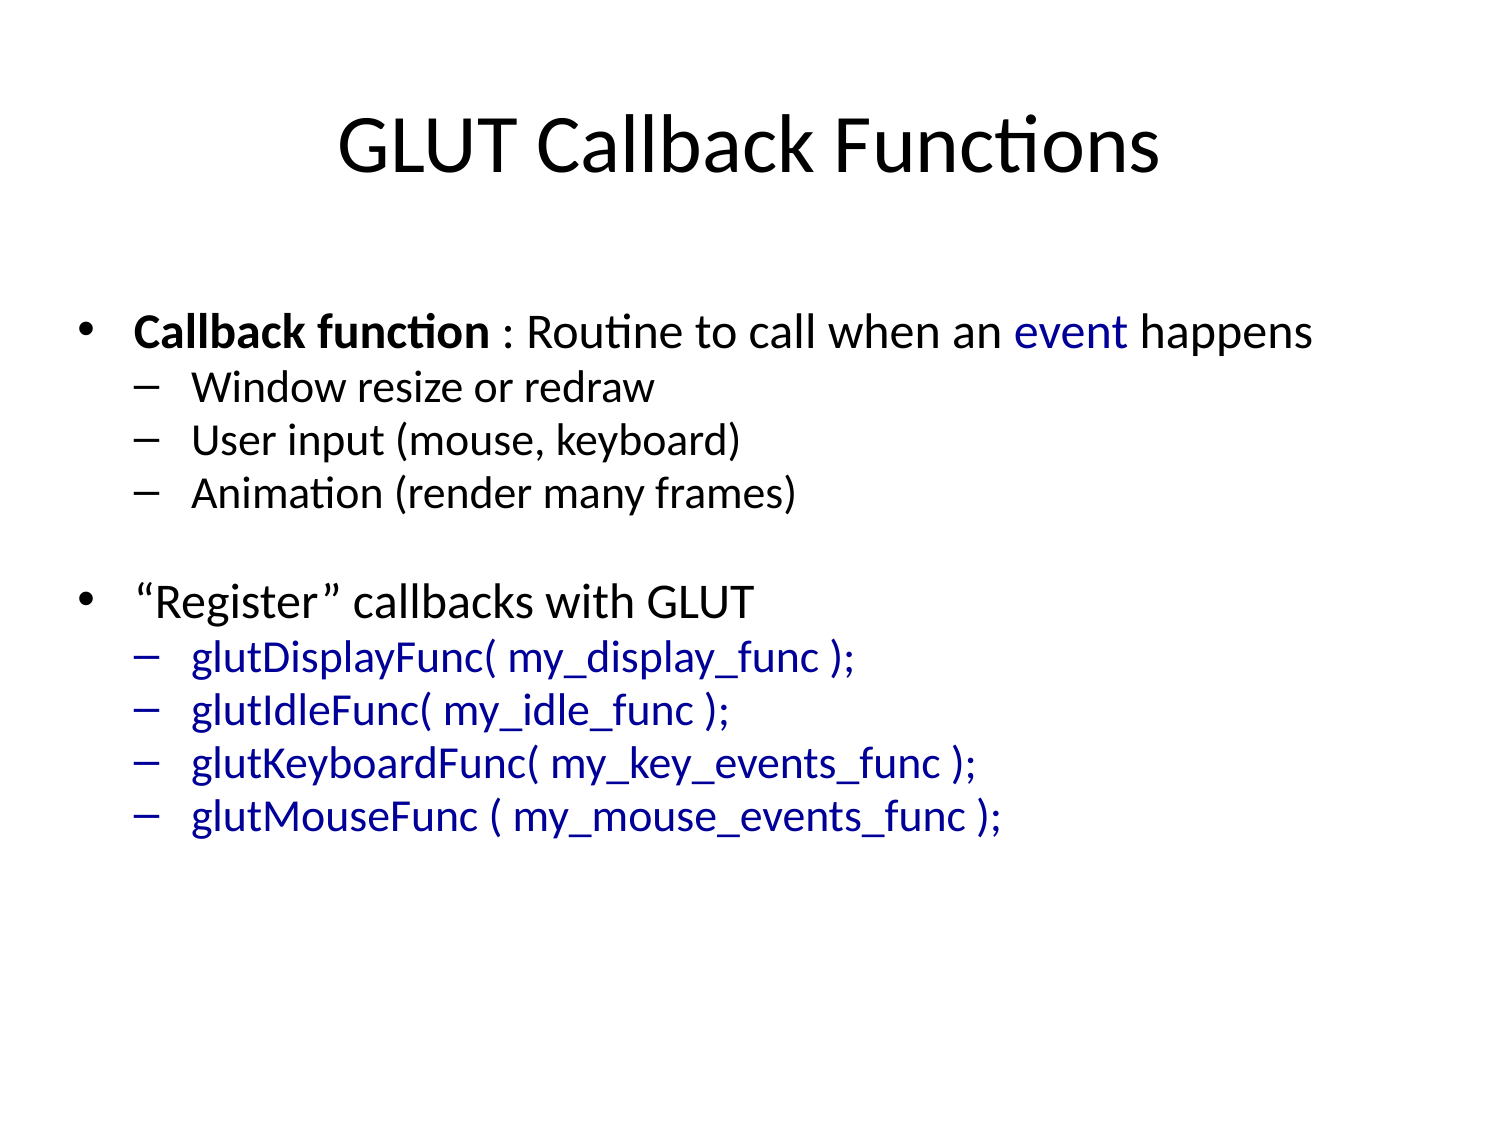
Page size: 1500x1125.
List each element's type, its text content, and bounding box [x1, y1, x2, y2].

title GLUT Callback Functions [75, 45, 1425, 233]
list Callback function : Routine to call when an event happens Window resize or redraw User input (mouse, keyboard) Animation (render many frames) “Register” callbacks with GLUT glutDisplayFunc( my_display_func ); glutIdleFunc( my_idle_func ); glutKeyboardFunc( my_key_events_func ); glutMouseFunc ( my_mouse_events_func ); [62, 237, 1413, 988]
